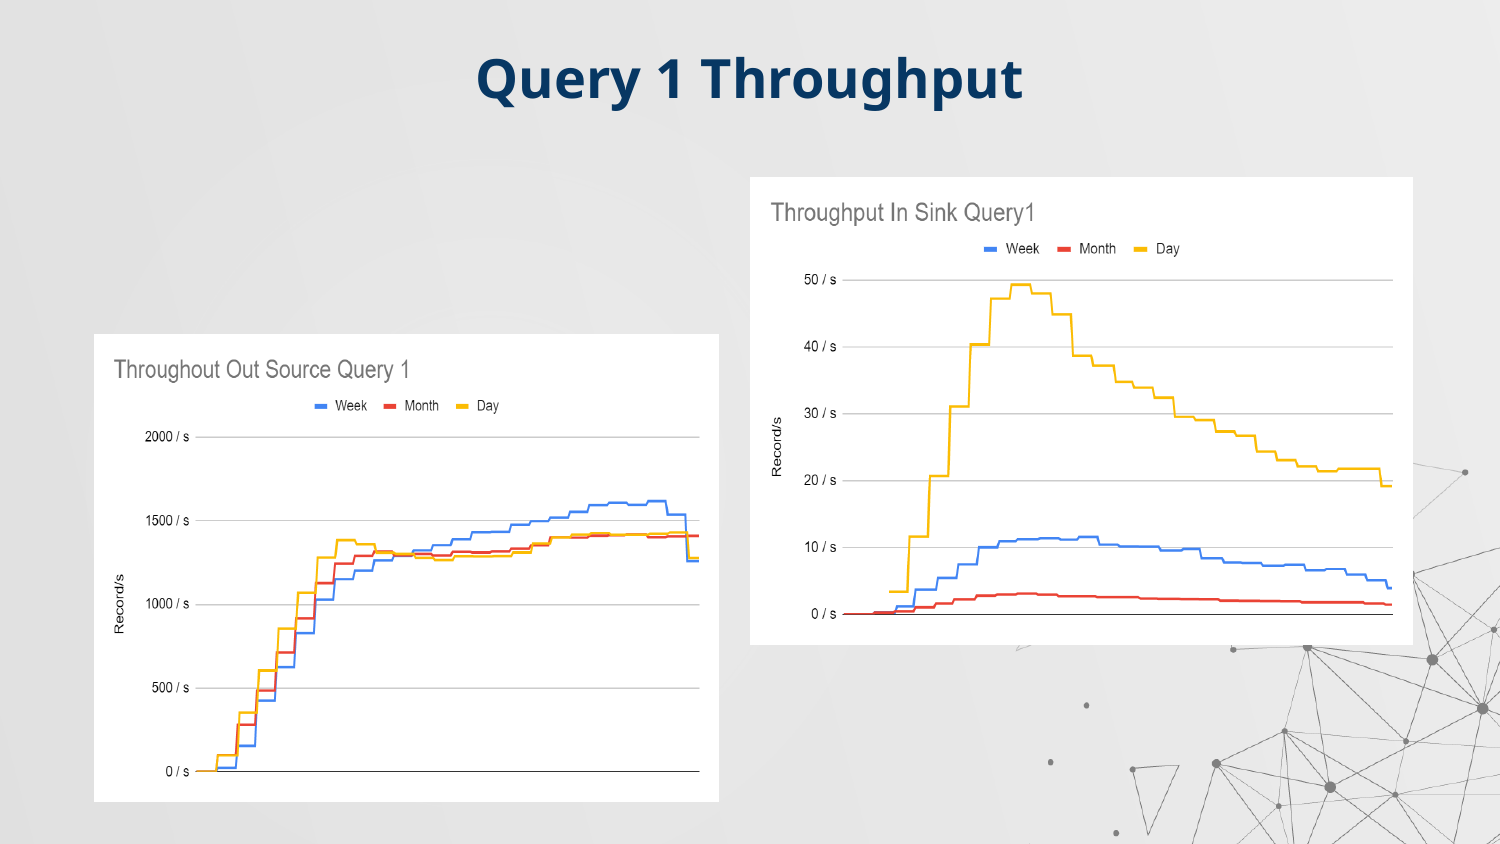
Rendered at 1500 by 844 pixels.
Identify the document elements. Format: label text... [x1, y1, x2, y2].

picture [0, 0, 1500, 844]
title Query 1 Throughput [150, 29, 1350, 118]
